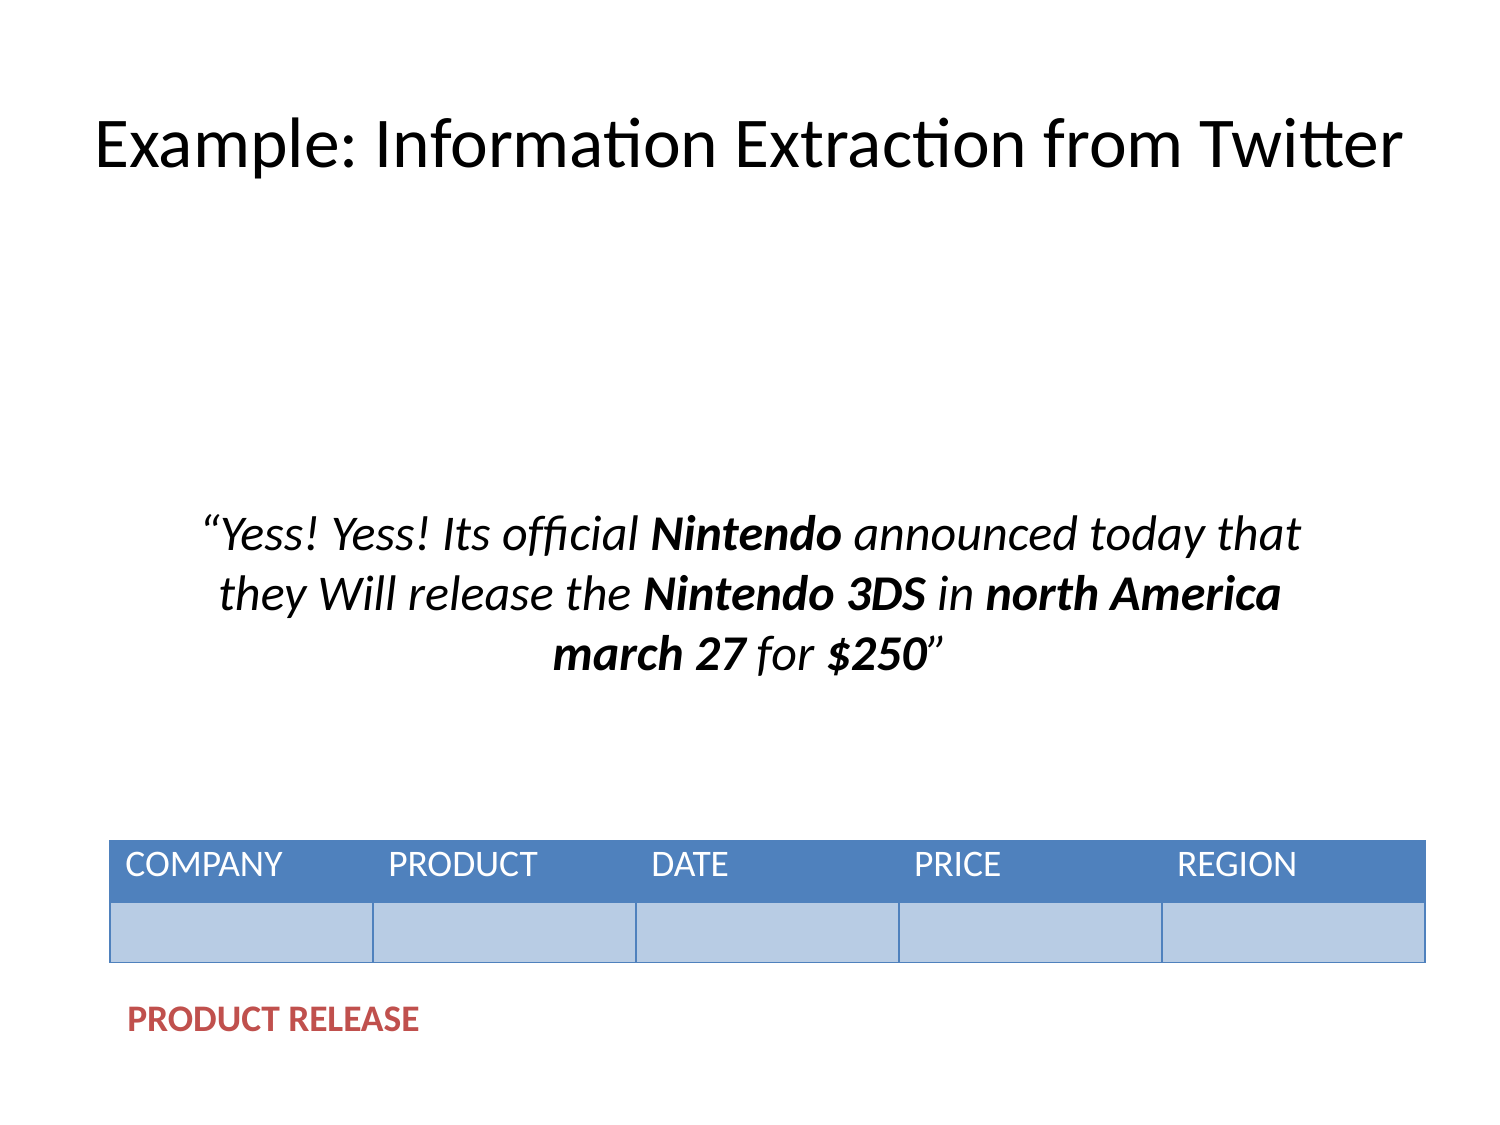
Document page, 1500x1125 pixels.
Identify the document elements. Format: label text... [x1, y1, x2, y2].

table_header COMPANY [111, 842, 372, 901]
table_cell [111, 903, 372, 962]
table_header DATE [637, 842, 898, 901]
text_box PRODUCT RELEASE [112, 986, 436, 1047]
table_cell [374, 903, 635, 962]
title Example: Information Extraction from Twitter [75, 45, 1425, 233]
text_box “Yess! Yess! Its ofﬁcial Nintendo announced today that they Will release the Nintendo 3DS in north America march 27 for $250” [169, 492, 1331, 688]
table_header PRICE [900, 842, 1161, 901]
table_cell [1163, 903, 1424, 962]
table_cell [637, 903, 898, 962]
table_header PRODUCT [374, 842, 635, 901]
table_cell [900, 903, 1161, 962]
table_header REGION [1163, 842, 1424, 901]
